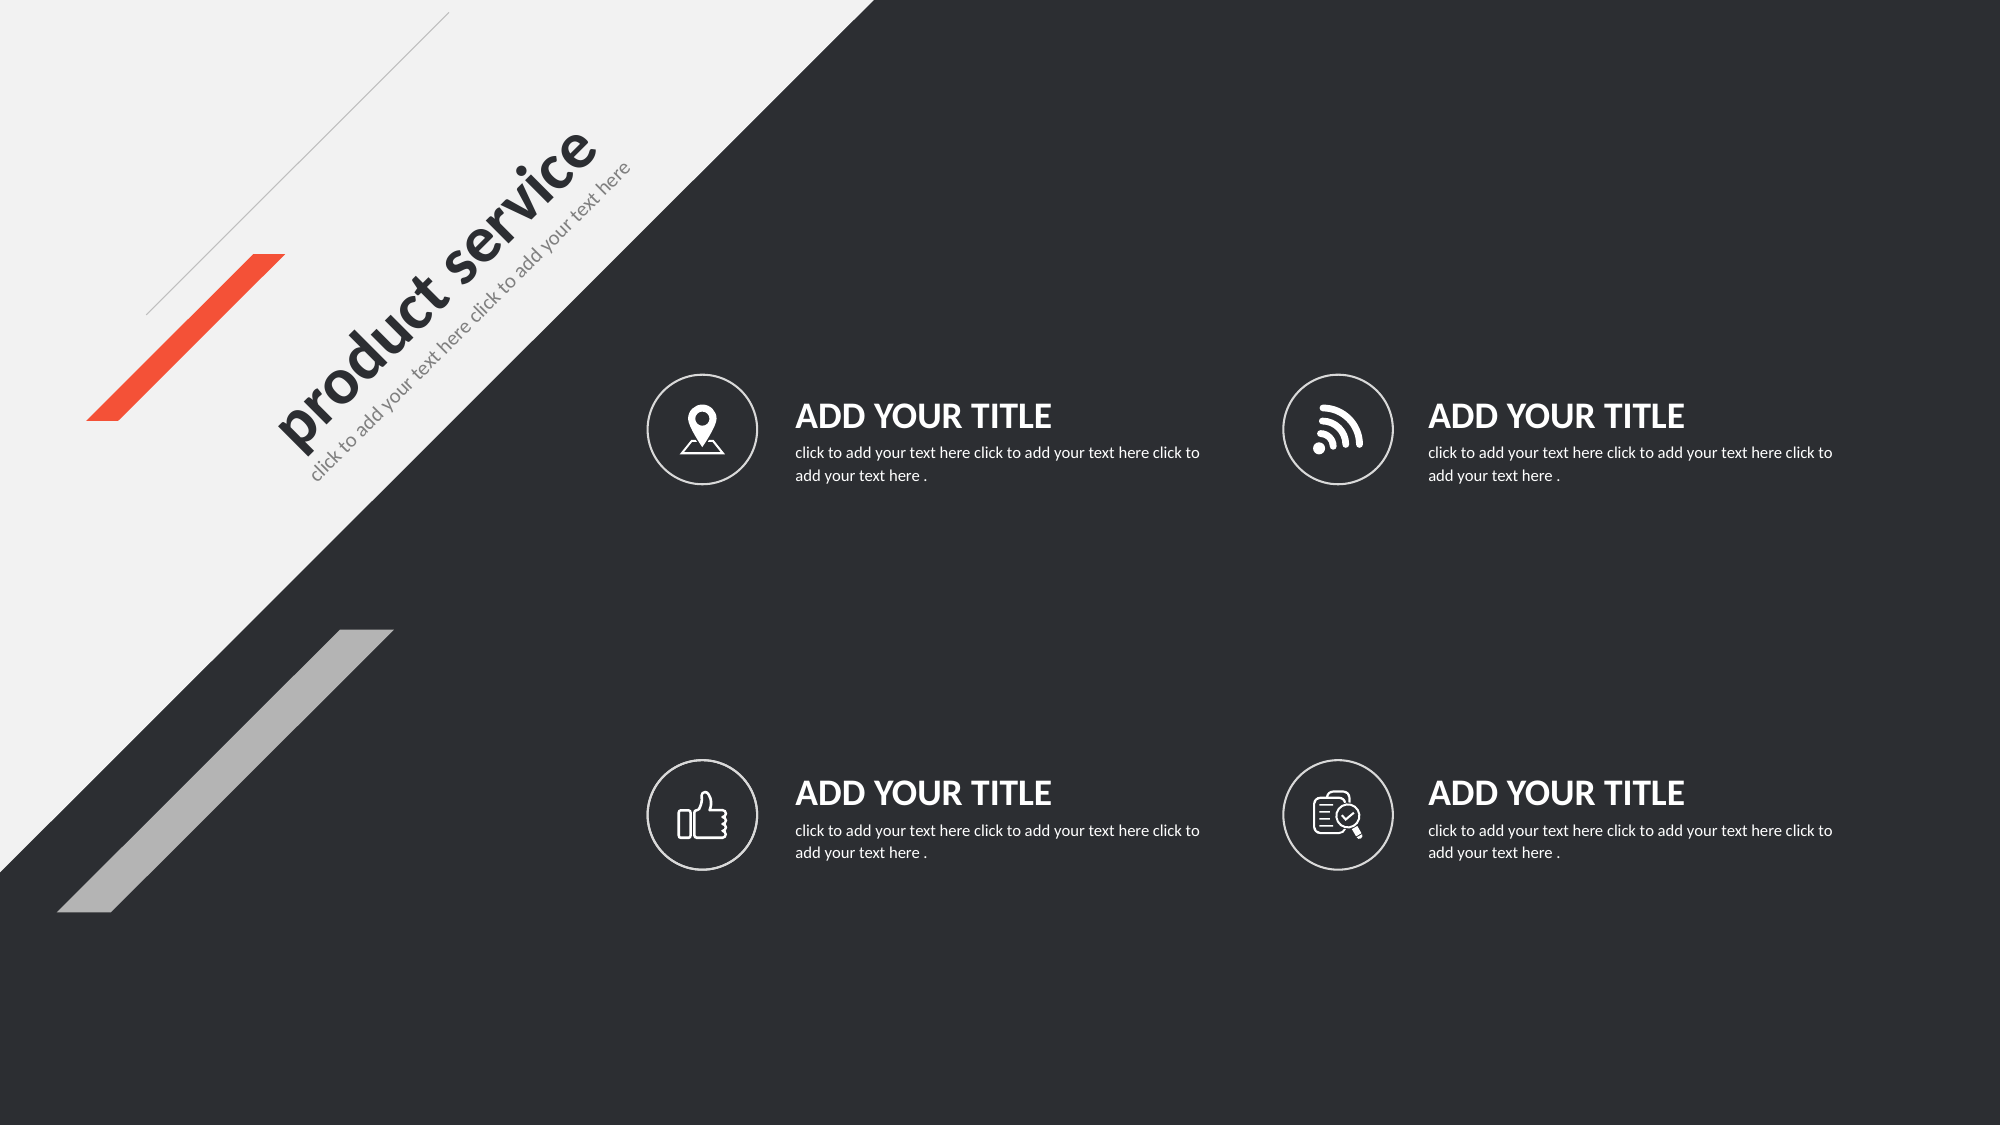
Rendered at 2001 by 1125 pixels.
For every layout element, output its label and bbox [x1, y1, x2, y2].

text_box [132, 218, 736, 354]
text_box [83, 354, 187, 422]
text_box [0, 0, 876, 874]
text_box [1413, 752, 1854, 870]
text_box [1283, 760, 1393, 870]
text_box [1413, 374, 1854, 492]
text_box [647, 760, 758, 870]
text_box [780, 752, 1221, 870]
text_box [780, 374, 1221, 492]
text_box [54, 628, 397, 914]
text_box [647, 374, 758, 485]
text_box [1283, 374, 1393, 485]
text_box [146, 12, 450, 218]
